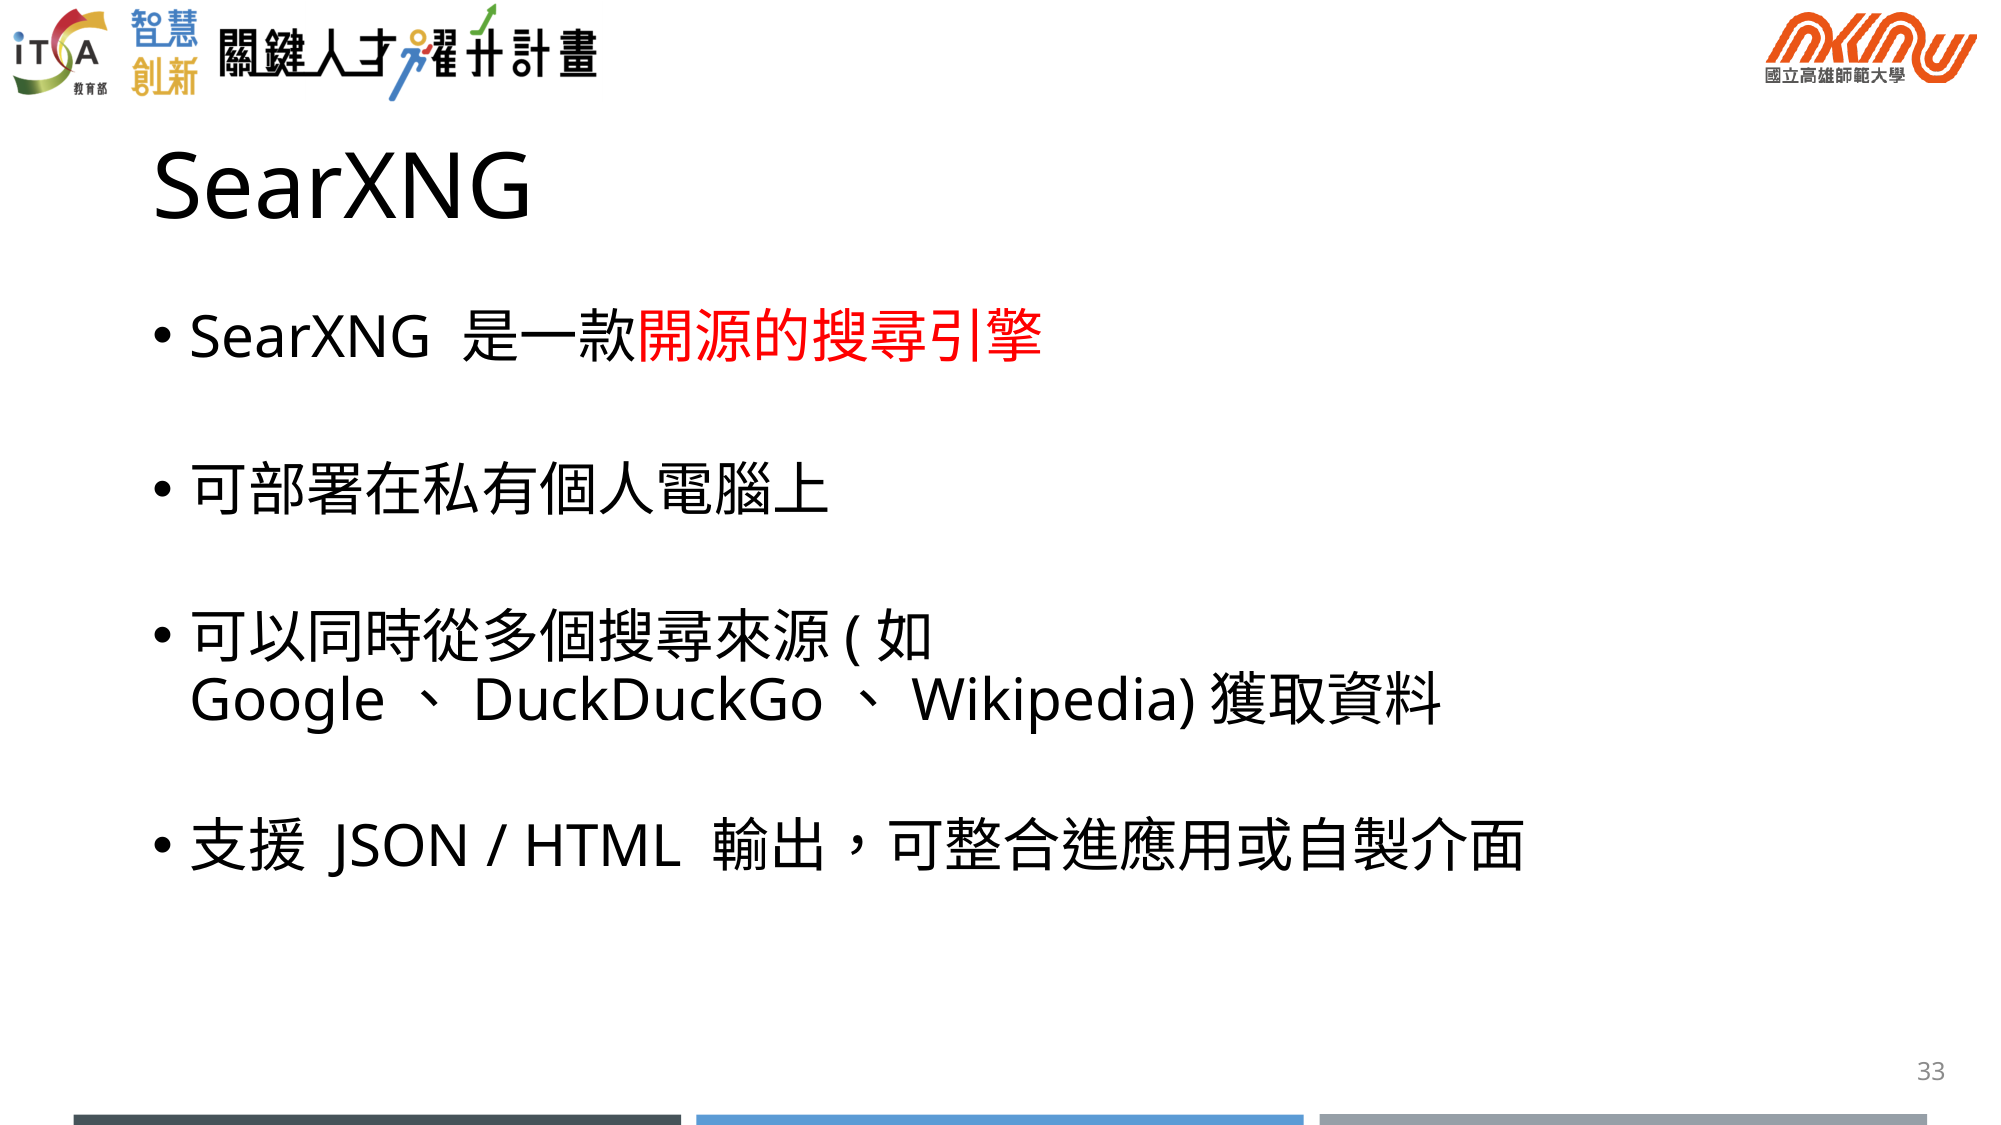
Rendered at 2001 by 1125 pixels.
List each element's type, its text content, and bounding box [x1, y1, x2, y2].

list SearXNG 是一款開源的搜尋引擎 可部署在私有個人電腦上 可以同時從多個搜尋來源(如 Google、DuckDuckGo、Wikipedia)獲取資料 支援 JSON / HTML 輸出，可整合進應用或自製介面 [137, 299, 1863, 1014]
picture [9, 1, 603, 102]
title SearXNG [137, 100, 1863, 278]
slide_number 33 [1510, 1042, 1961, 1103]
